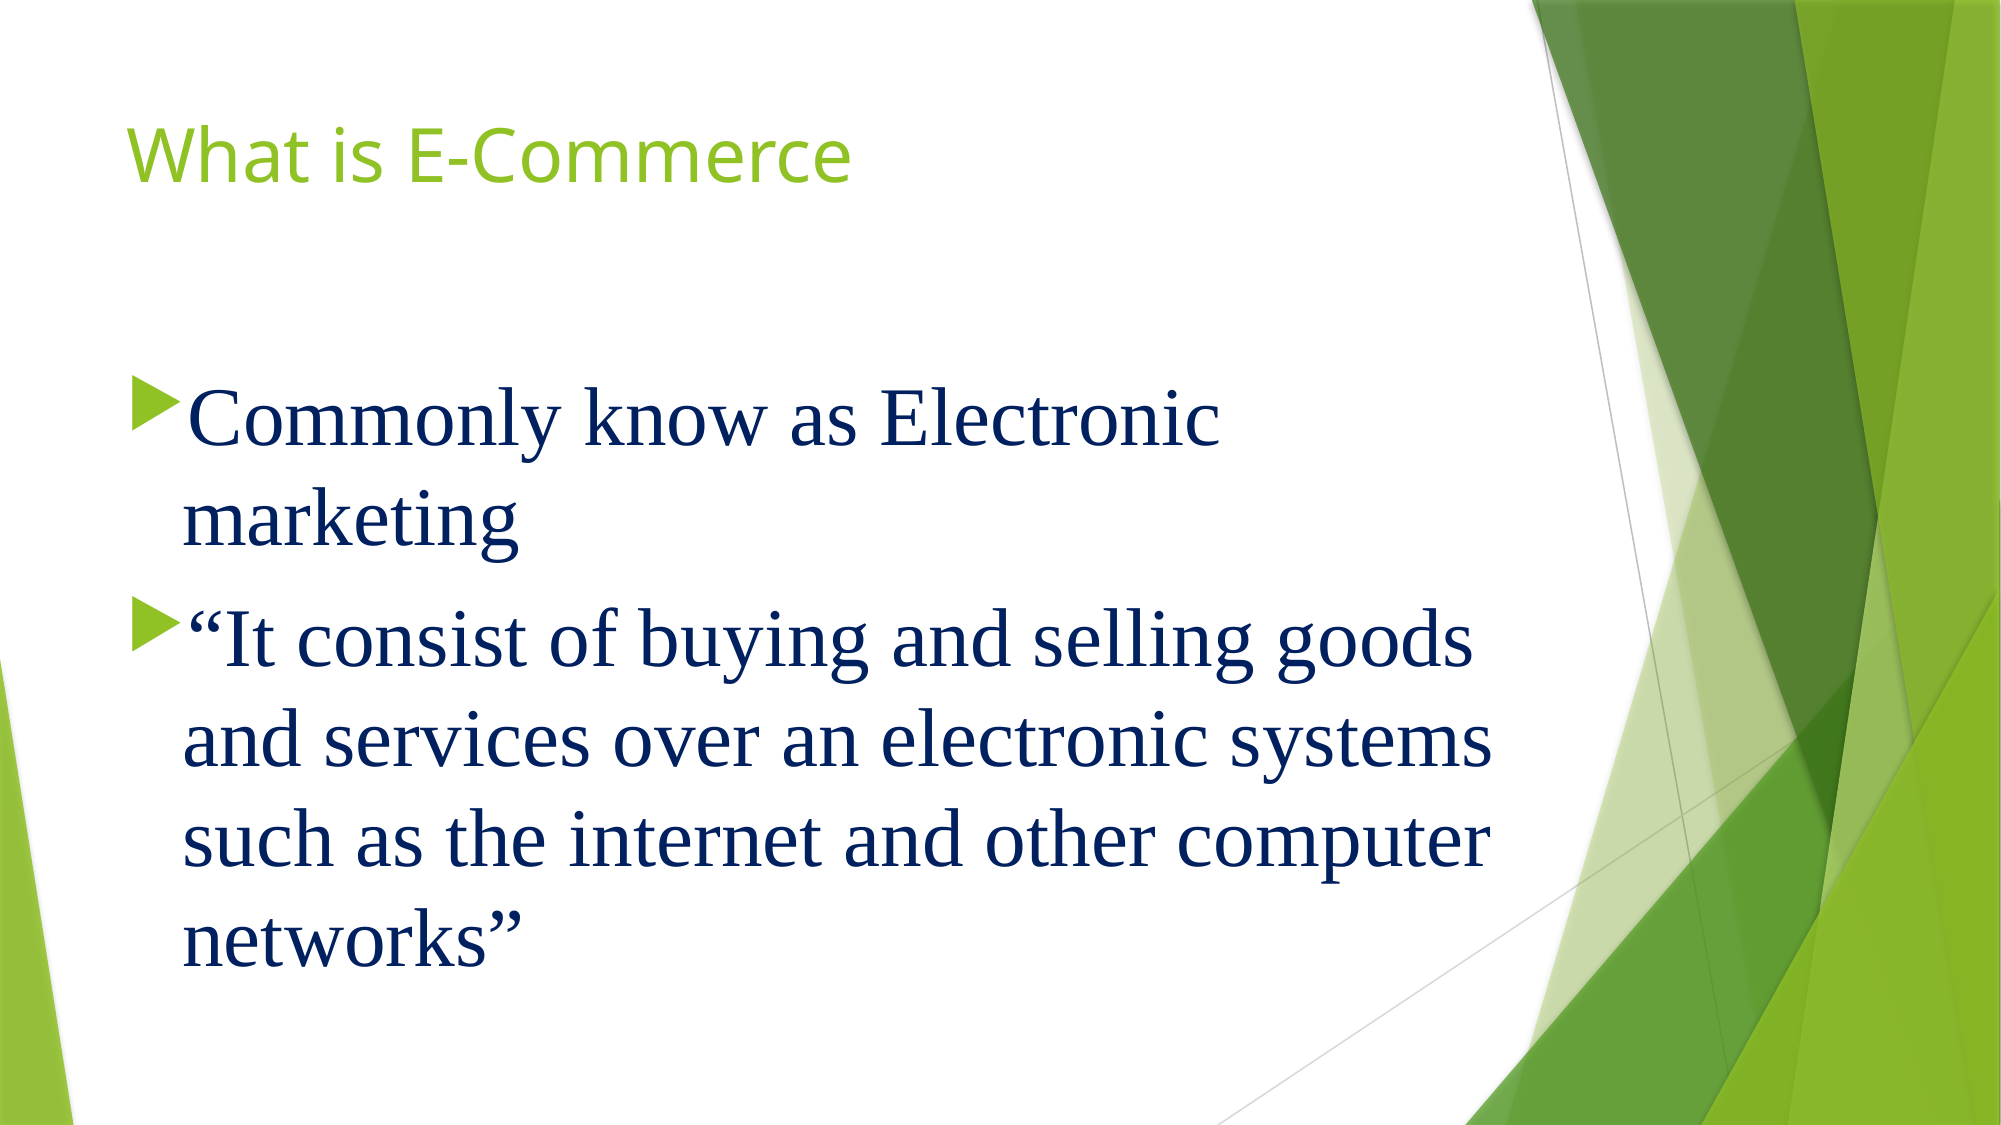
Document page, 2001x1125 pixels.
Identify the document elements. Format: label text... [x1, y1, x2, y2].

title What is E-Commerce [111, 99, 1522, 317]
list Commonly know as Electronic marketing “It consist of buying and selling goods and services over an electronic systems such as the internet and other computer networks” [111, 354, 1522, 992]
